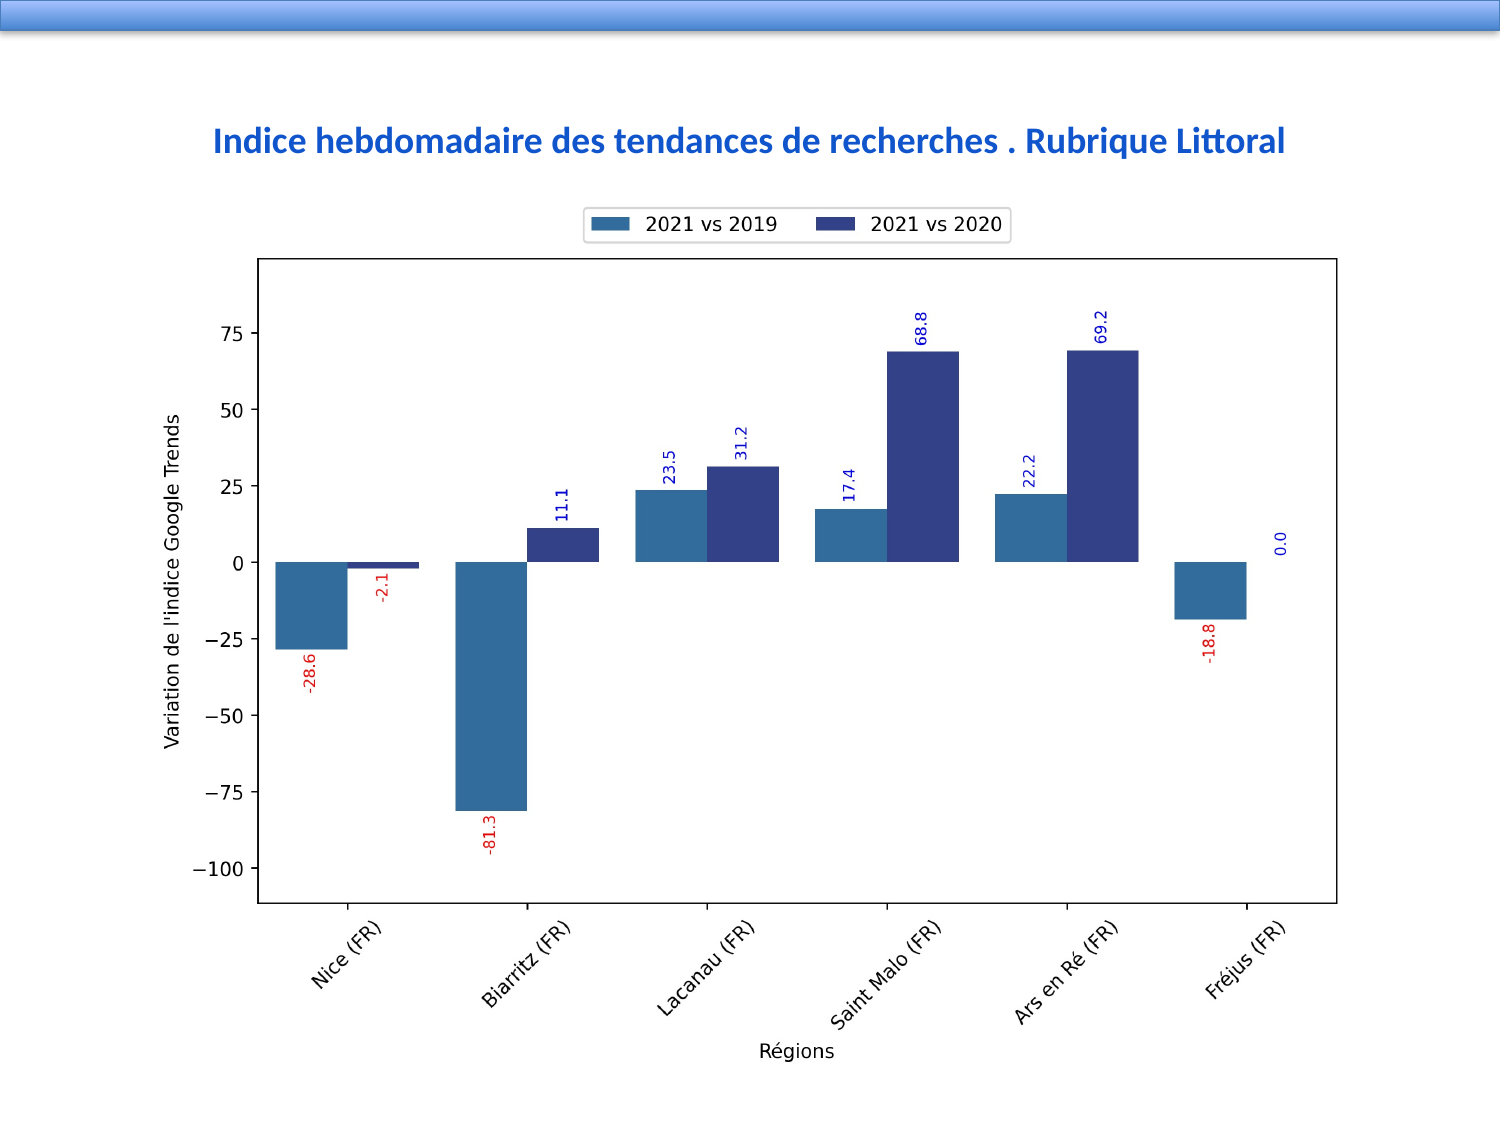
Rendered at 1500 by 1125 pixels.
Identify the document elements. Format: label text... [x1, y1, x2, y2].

picture [149, 194, 1351, 1075]
title Indice hebdomadaire des tendances de recherches . Rubrique Littoral [75, 45, 1425, 233]
text_box [0, 0, 1500, 31]
